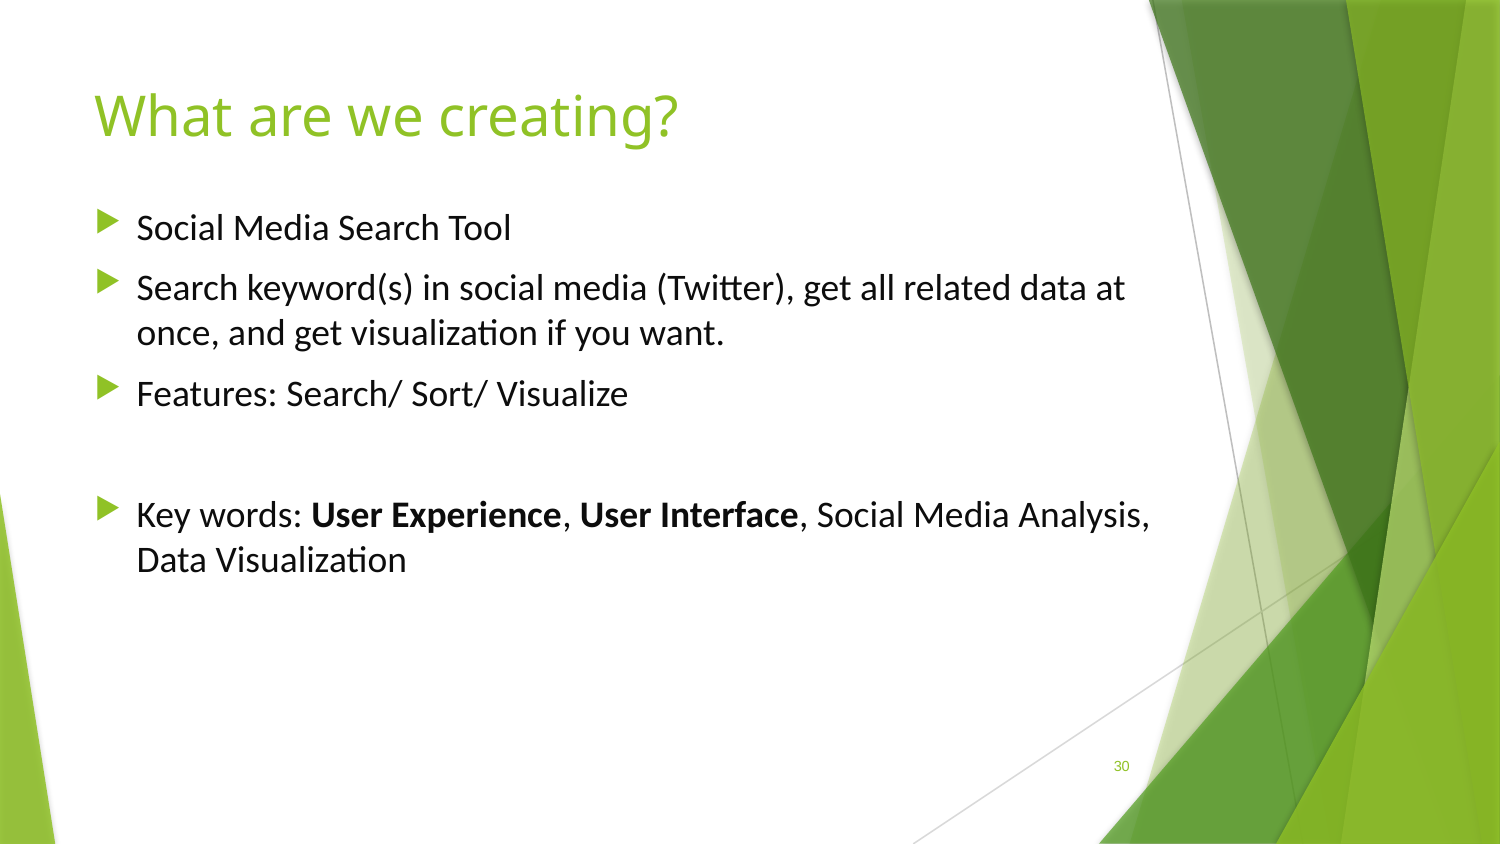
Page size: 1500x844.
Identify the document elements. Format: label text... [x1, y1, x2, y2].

title What are we creating? [83, 75, 1141, 196]
list Social Media Search Tool Search keyword(s) in social media (Twitter), get all related data at once, and get visualization if you want. Features: Search/ Sort/ Visualize Key words: User Experience, User Interface, Social Media Analysis, Data Visualization [83, 196, 1168, 744]
slide_number 30 [1056, 743, 1141, 789]
